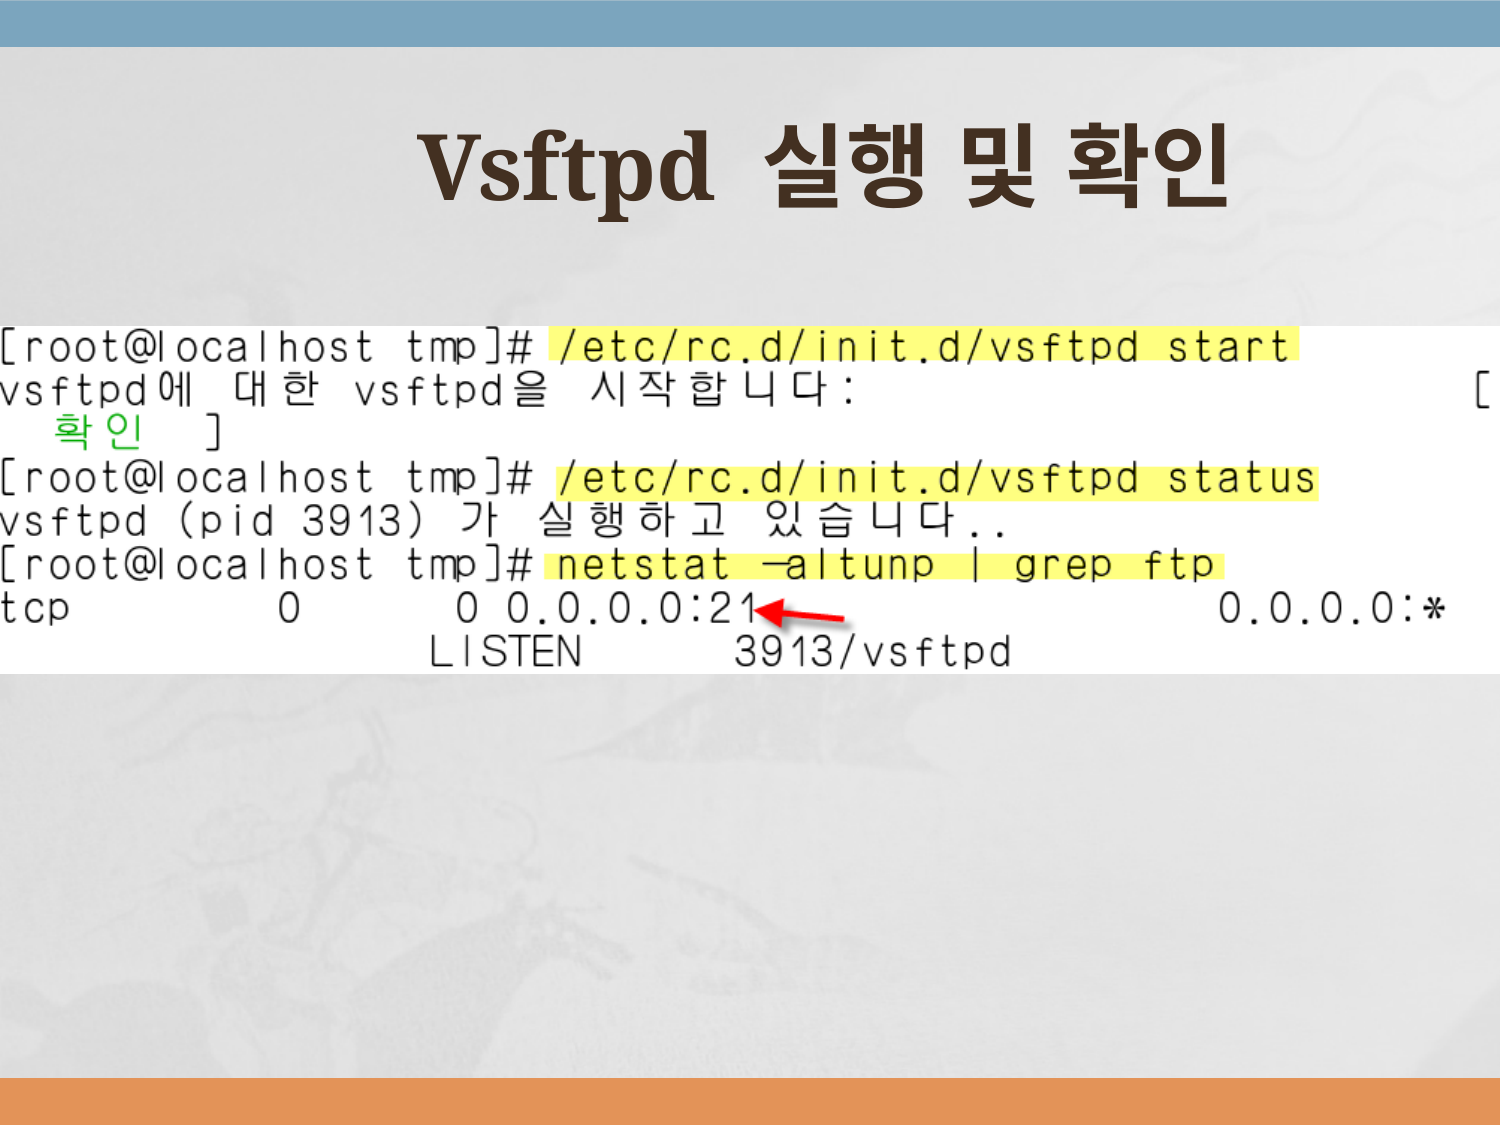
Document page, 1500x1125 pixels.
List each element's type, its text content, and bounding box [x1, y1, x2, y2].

text_box Vsftpd 실행 및 확인 [403, 101, 1251, 227]
picture [0, 326, 1500, 674]
